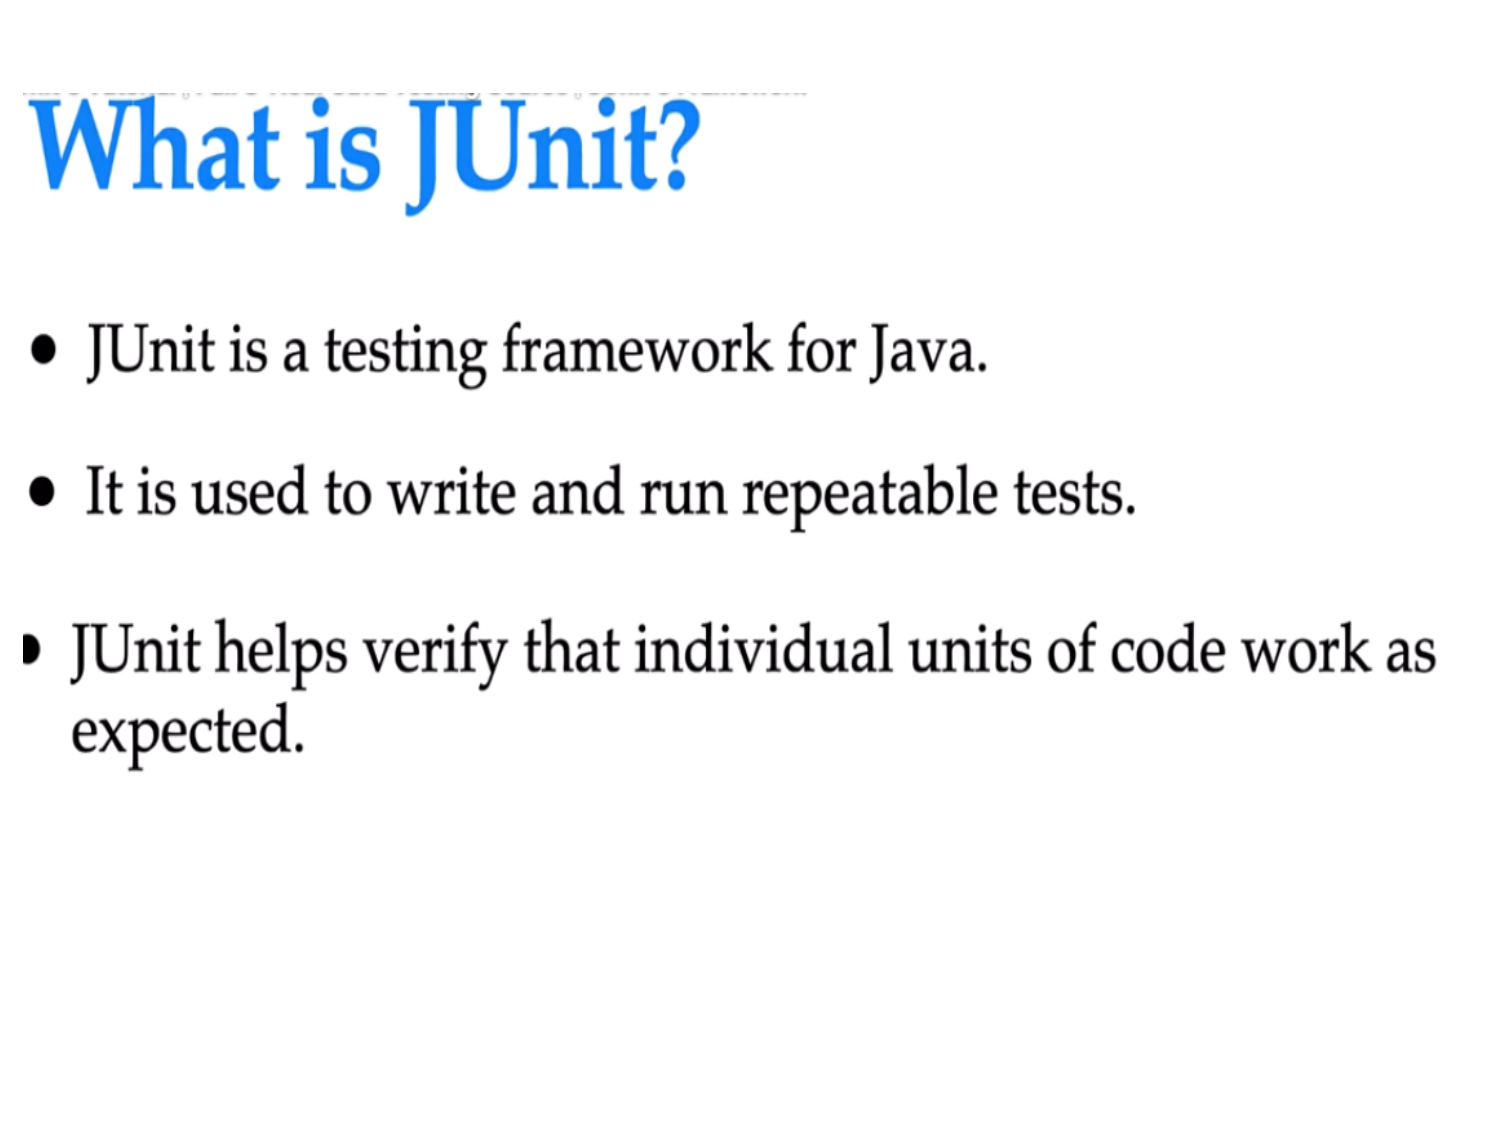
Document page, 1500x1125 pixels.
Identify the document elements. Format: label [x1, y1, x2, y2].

picture [23, 93, 1442, 780]
